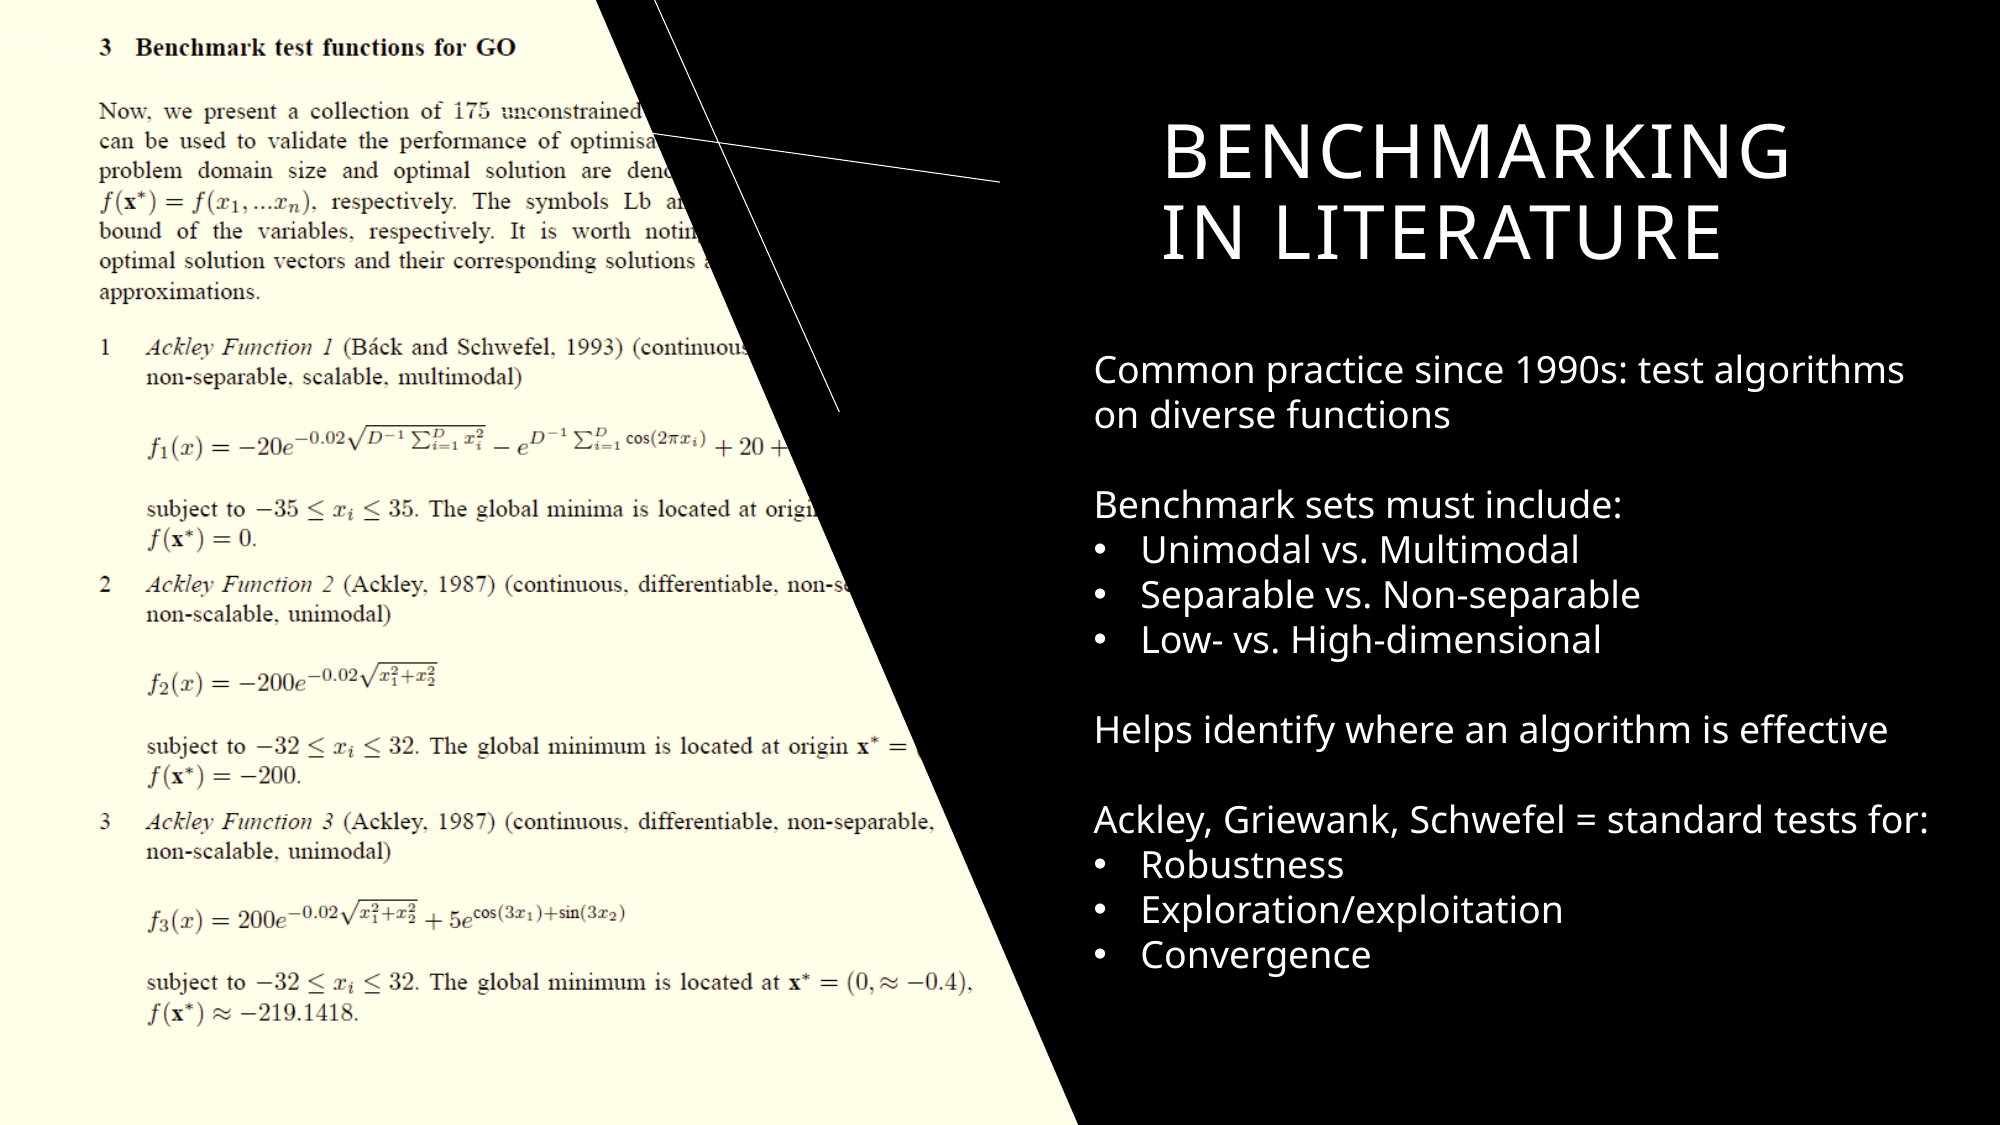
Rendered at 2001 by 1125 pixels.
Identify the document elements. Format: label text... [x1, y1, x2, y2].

title Benchmarking in literature [1146, 80, 1833, 284]
text_box Common practice since 1990s: test algorithms on diverse functions Benchmark sets must include: Unimodal vs. Multimodal Separable vs. Non-separable Low- vs. High-dimensional Helps identify where an algorithm is effective Ackley, Griewank, Schwefel = standard tests for: Robustness Exploration/exploitation Convergence [1079, 338, 1952, 984]
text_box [0, 41, 1000, 183]
picture [0, 0, 1079, 1125]
